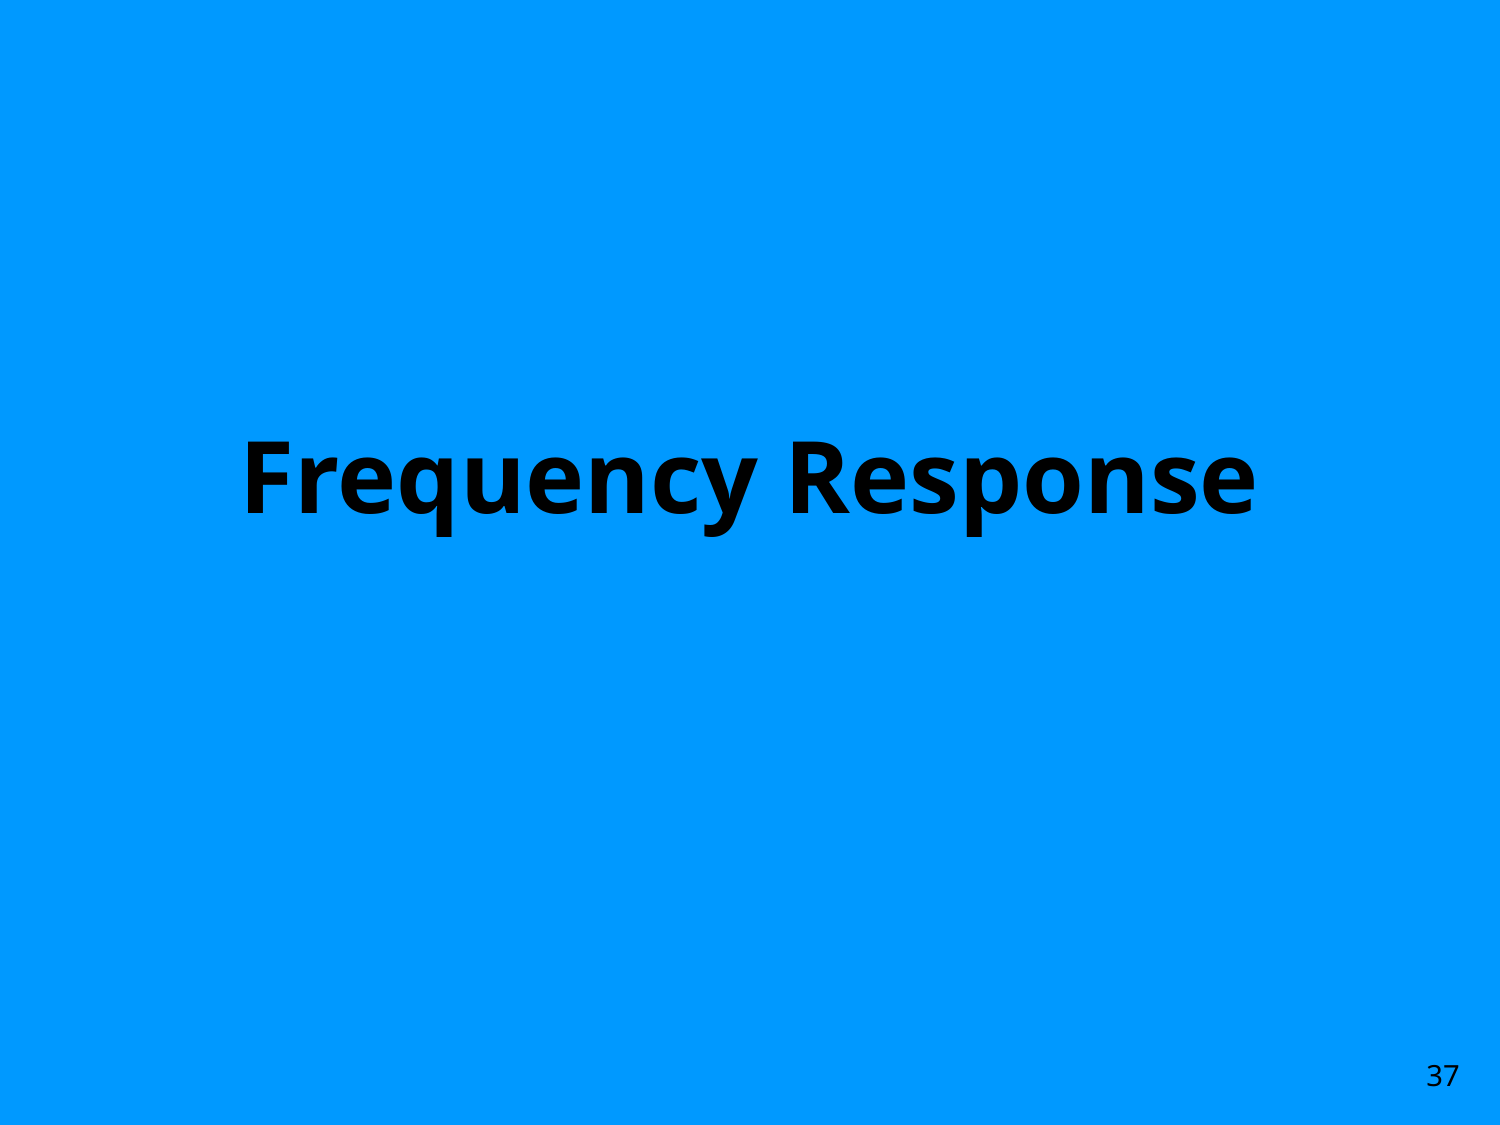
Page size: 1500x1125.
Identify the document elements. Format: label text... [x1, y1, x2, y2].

slide_number 37 [1162, 1049, 1476, 1101]
title Frequency Response [112, 290, 1388, 657]
